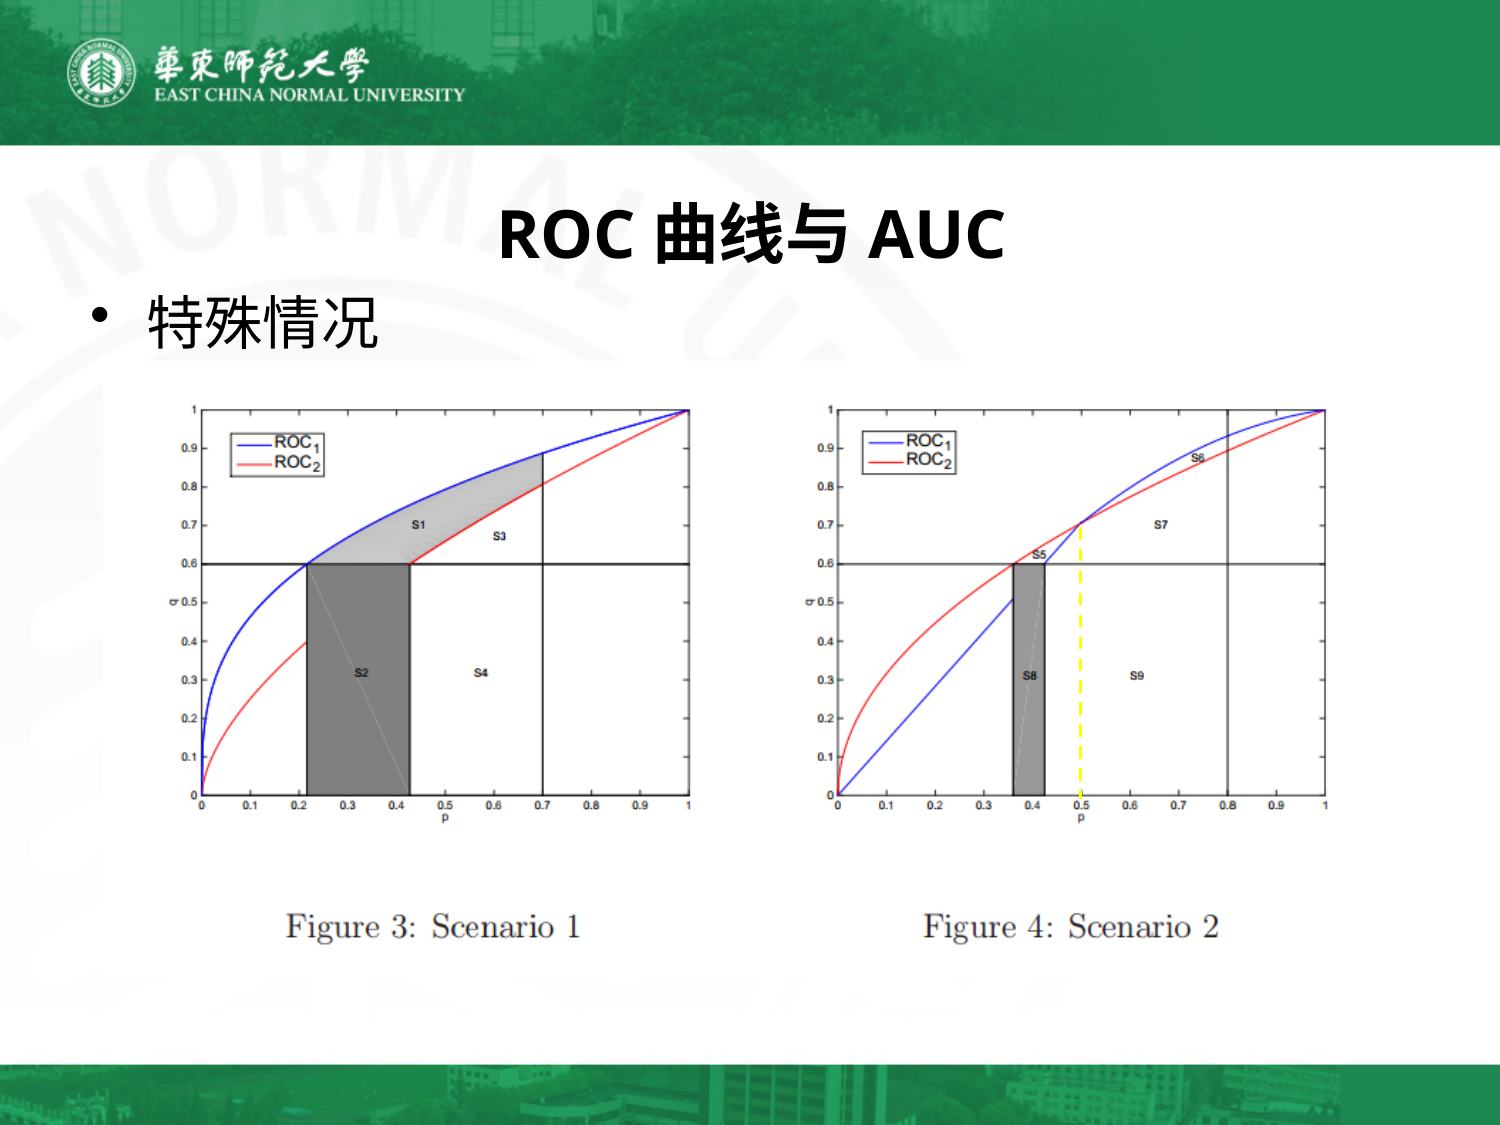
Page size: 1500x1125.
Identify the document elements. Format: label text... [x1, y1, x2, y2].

picture [0, 0, 1500, 1125]
title ROC曲线与AUC [76, 172, 1427, 291]
list 特殊情况 [75, 278, 1425, 1005]
